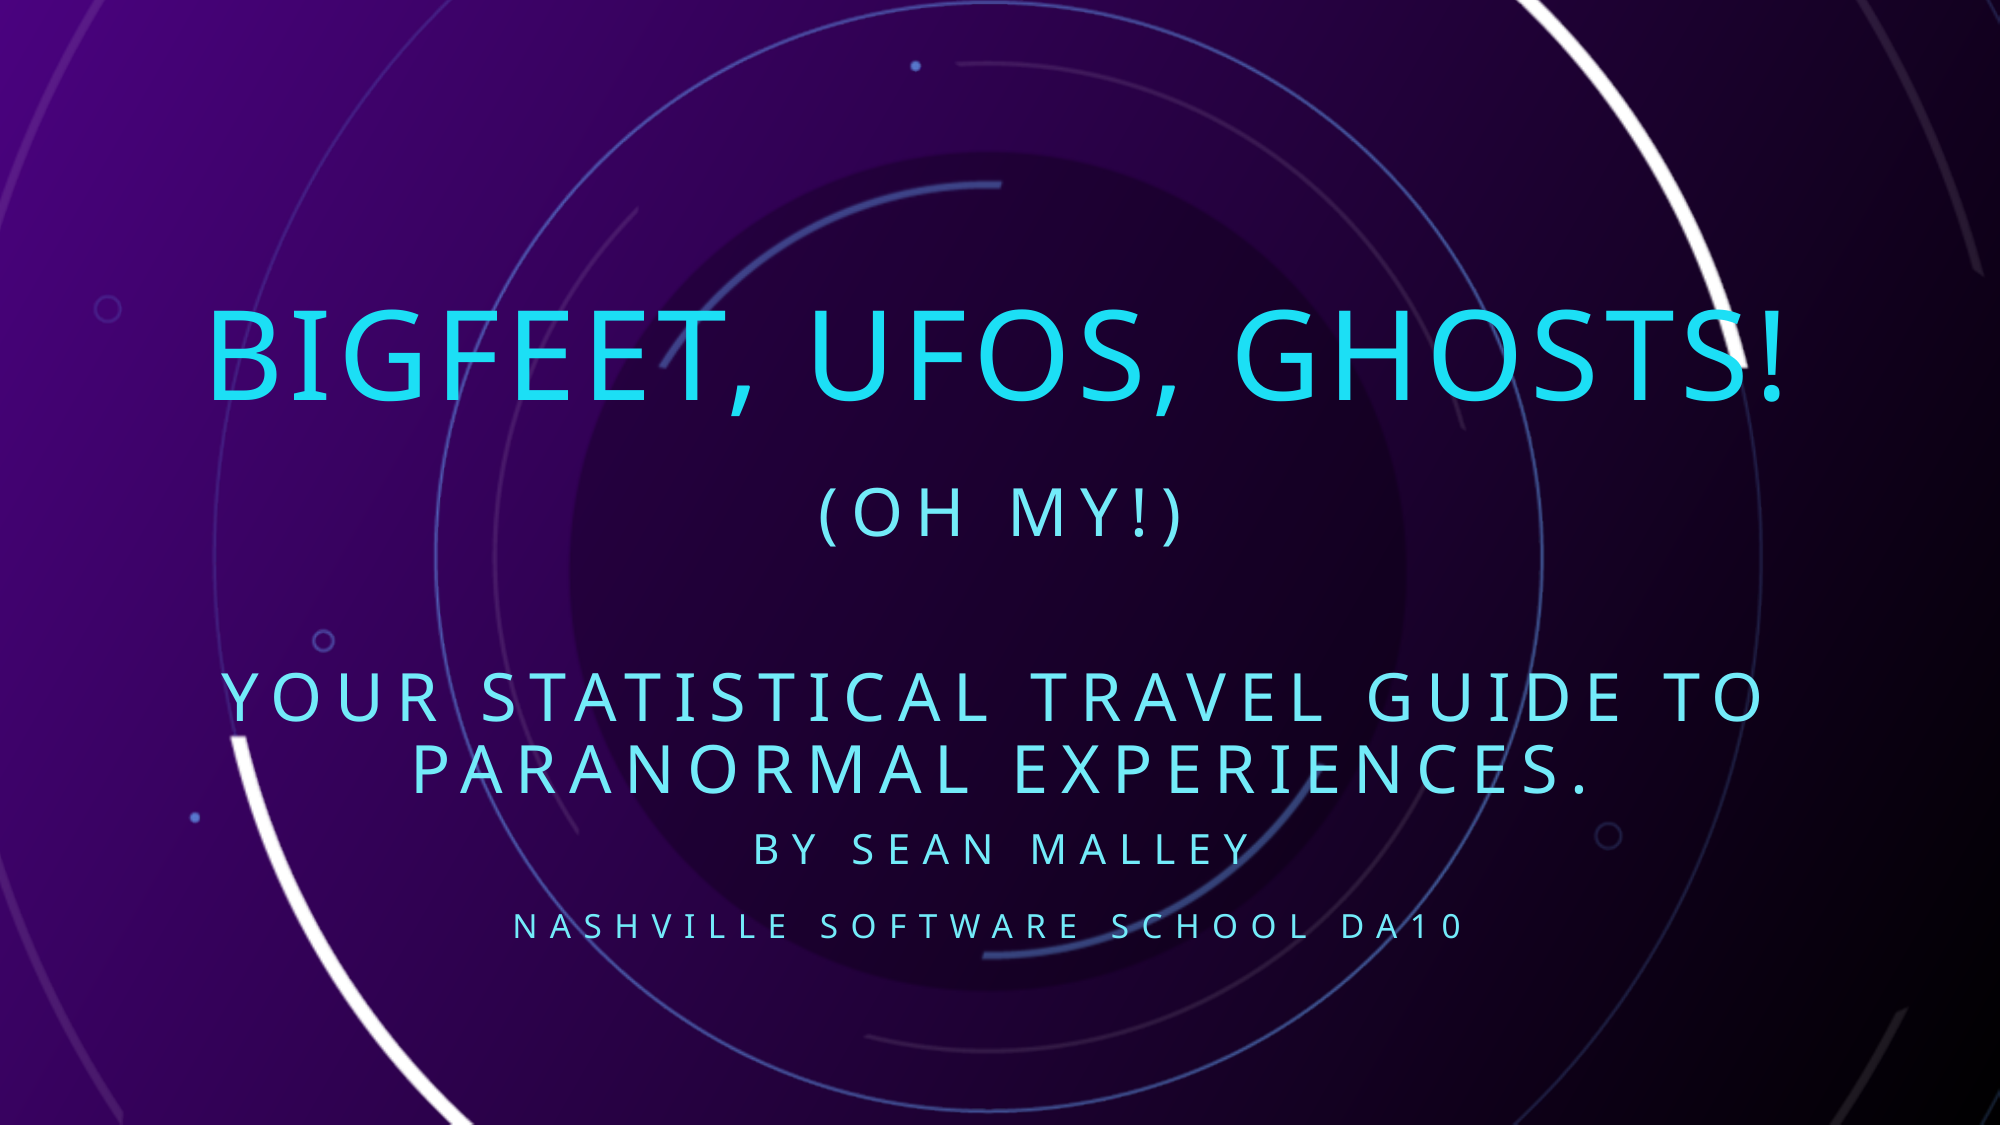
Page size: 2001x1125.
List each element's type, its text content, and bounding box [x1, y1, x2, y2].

picture [0, 0, 2000, 50]
title Bigfeet, Ufos, Ghosts! [0, 50, 2000, 471]
picture [0, 895, 2000, 1125]
subtitle (Oh my!) Your Statistical Travel guide to Paranormal Experiences. By Sean Malley Nashville software School da10 [0, 471, 2000, 895]
